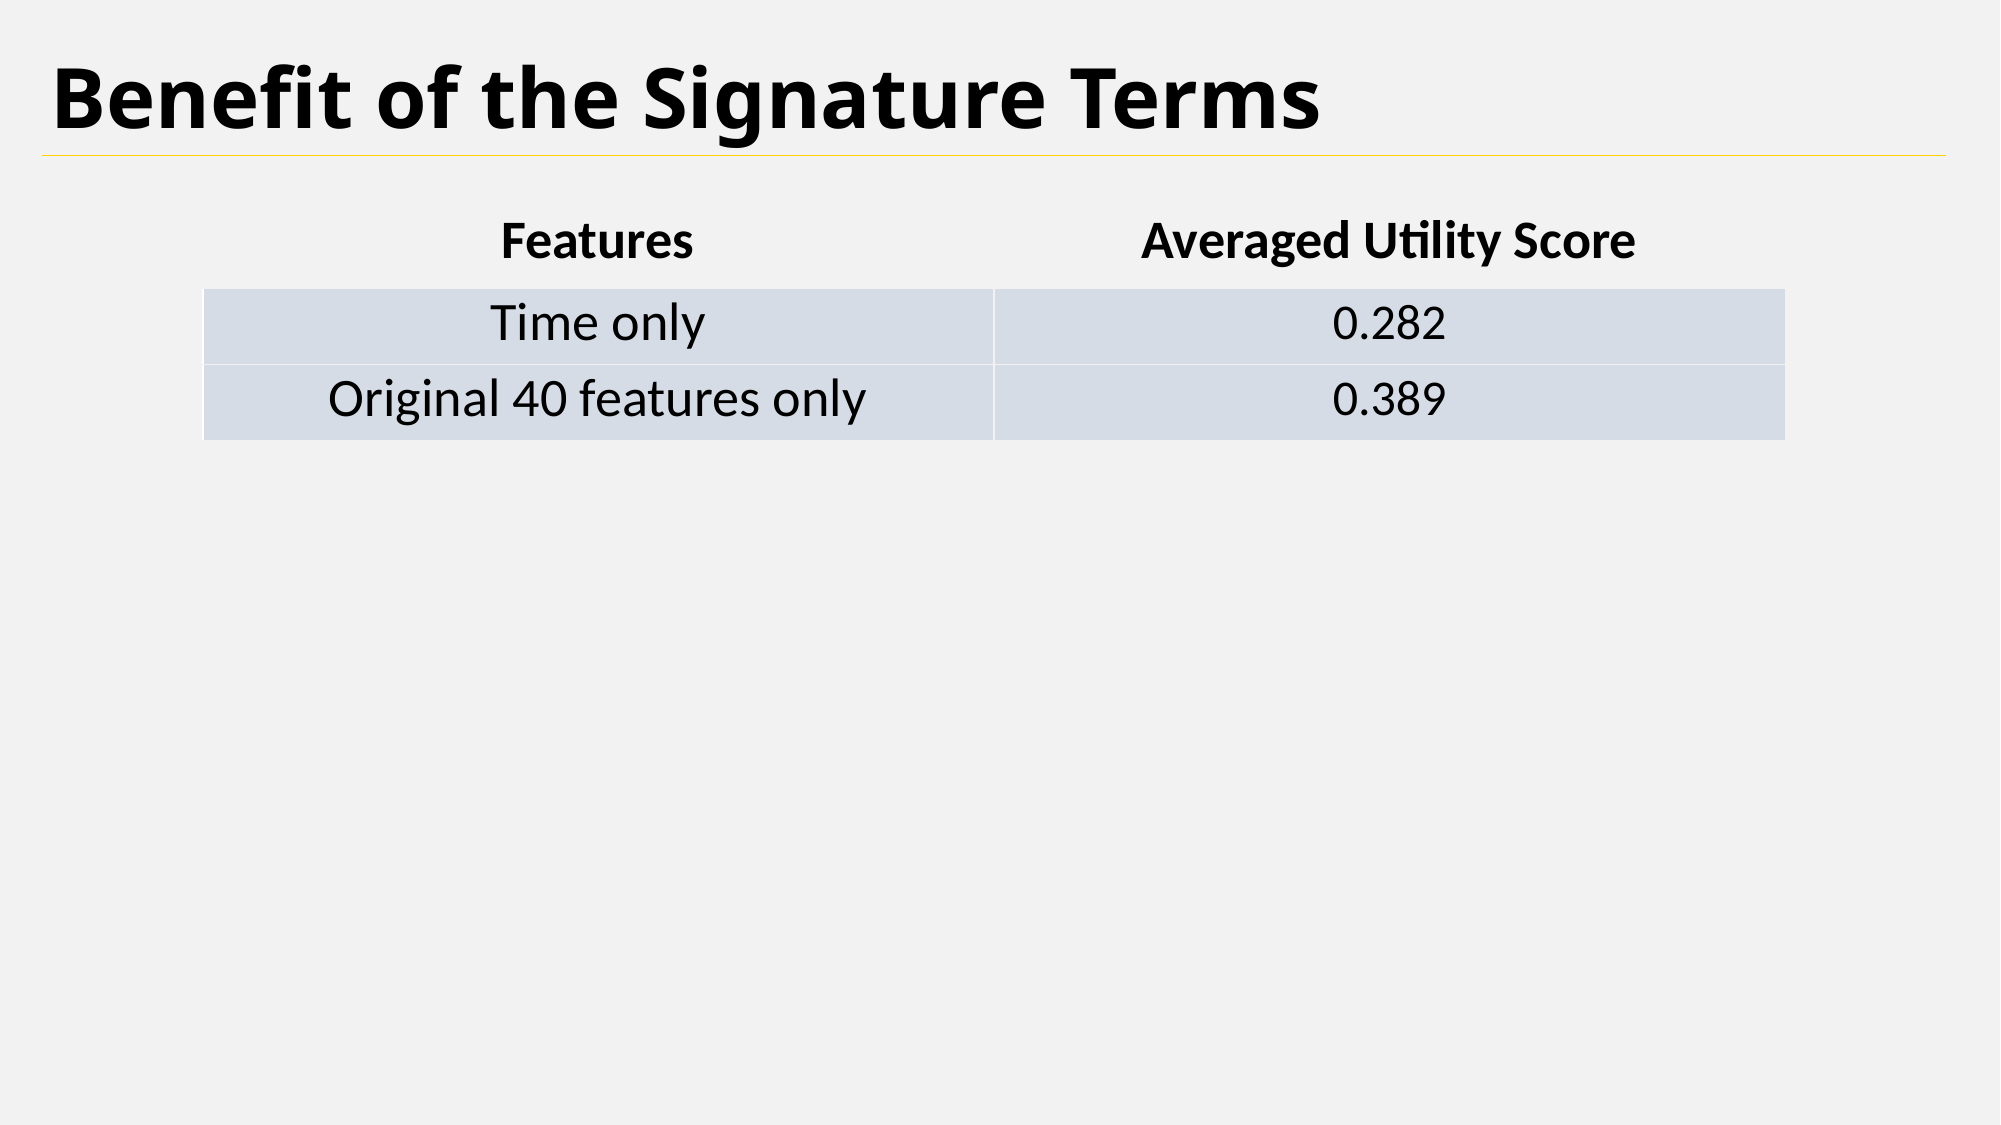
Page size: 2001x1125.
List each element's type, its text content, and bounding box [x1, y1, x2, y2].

table_header Averaged Utility Score [994, 202, 1785, 289]
table_cell Original 40 features only [204, 365, 993, 440]
table_header Features [203, 202, 994, 289]
list Benefit of the Signature Terms [35, 27, 1953, 176]
table_cell Time only [204, 289, 993, 364]
table_cell 0.389 [995, 365, 1785, 440]
table_cell 0.282 [995, 289, 1785, 364]
